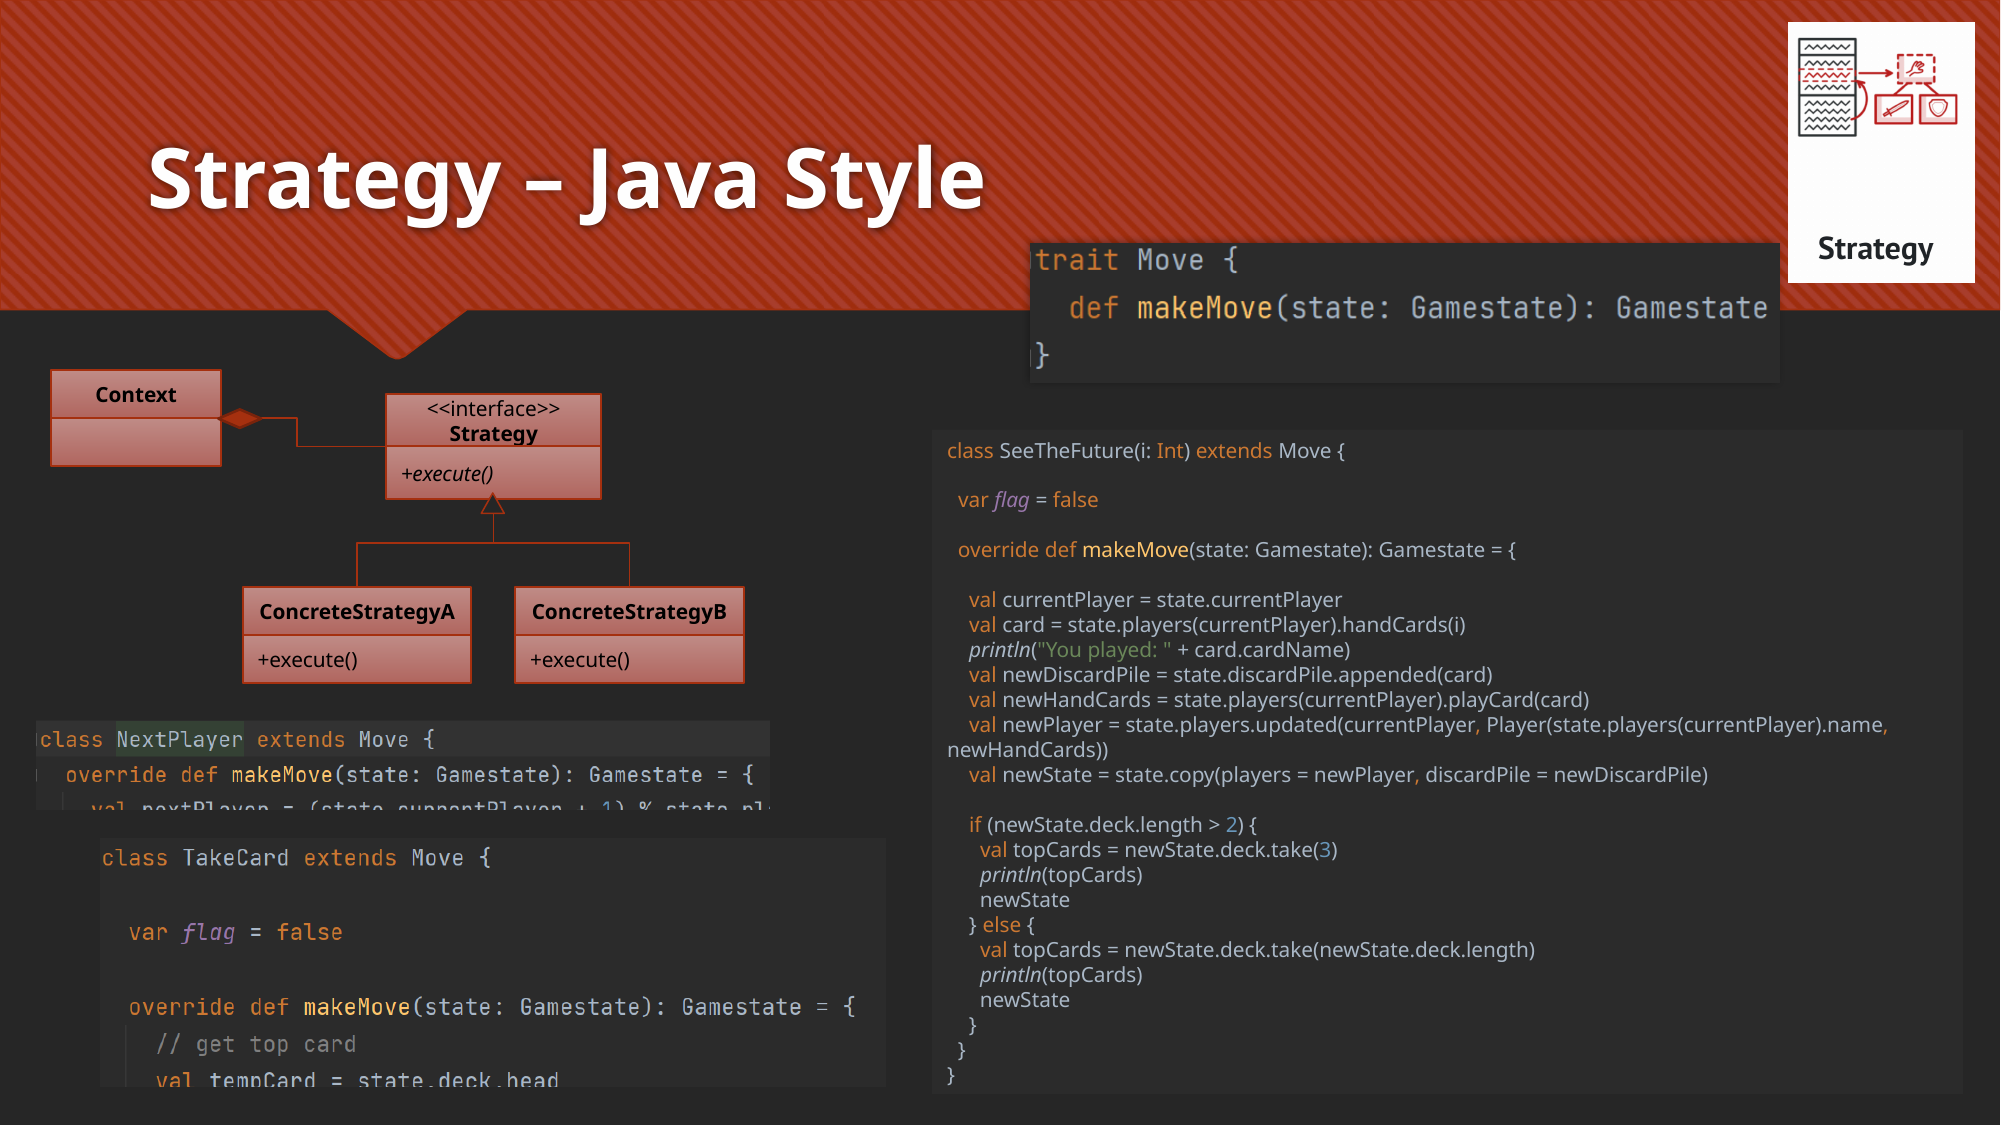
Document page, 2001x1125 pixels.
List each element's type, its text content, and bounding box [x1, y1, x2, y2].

title Strategy – Java Style [132, 73, 1788, 233]
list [1030, 243, 1780, 383]
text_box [51, 369, 744, 684]
picture [36, 720, 770, 810]
picture [1788, 22, 1976, 284]
picture [99, 838, 886, 1087]
text_box class SeeTheFuture(i: Int) extends Move { var flag = false override def makeMove(state: Gamestate): Gamestate = { val currentPlayer = state.currentPlayer val card = state.players(currentPlayer).handCards(i) println("You played: " + card.cardName) val newDiscardPile = state.discardPile.appended(card) val newHandCards = state.players(currentPlayer).playCard(card) val newPlayer = state.players.updated(currentPlayer, Player(state.players(currentPlayer).name, newHandCards)) val newState = state.copy(players = newPlayer, discardPile = newDiscardPile) if (newState.deck.length > 2) { val topCards = newState.deck.take(3) println(topCards) newState } else { val topCards = newState.deck.take(newState.deck.length) println(topCards) newState } } } [932, 429, 1964, 1095]
